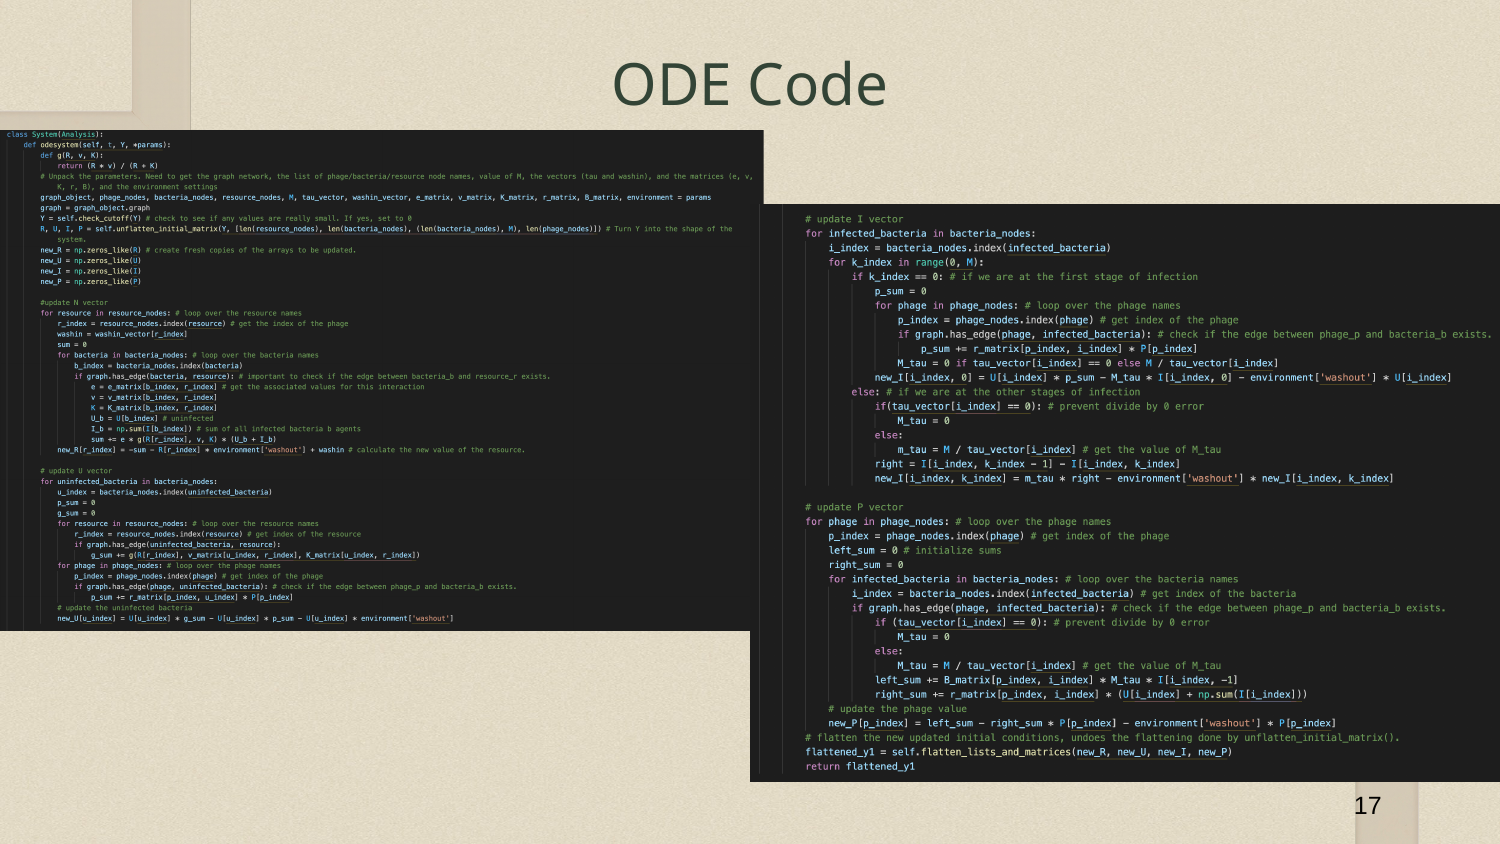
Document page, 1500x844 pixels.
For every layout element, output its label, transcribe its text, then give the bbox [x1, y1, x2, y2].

slide_number 17 [1059, 790, 1397, 828]
title ODE Code [118, 32, 1382, 127]
picture [0, 0, 1500, 844]
